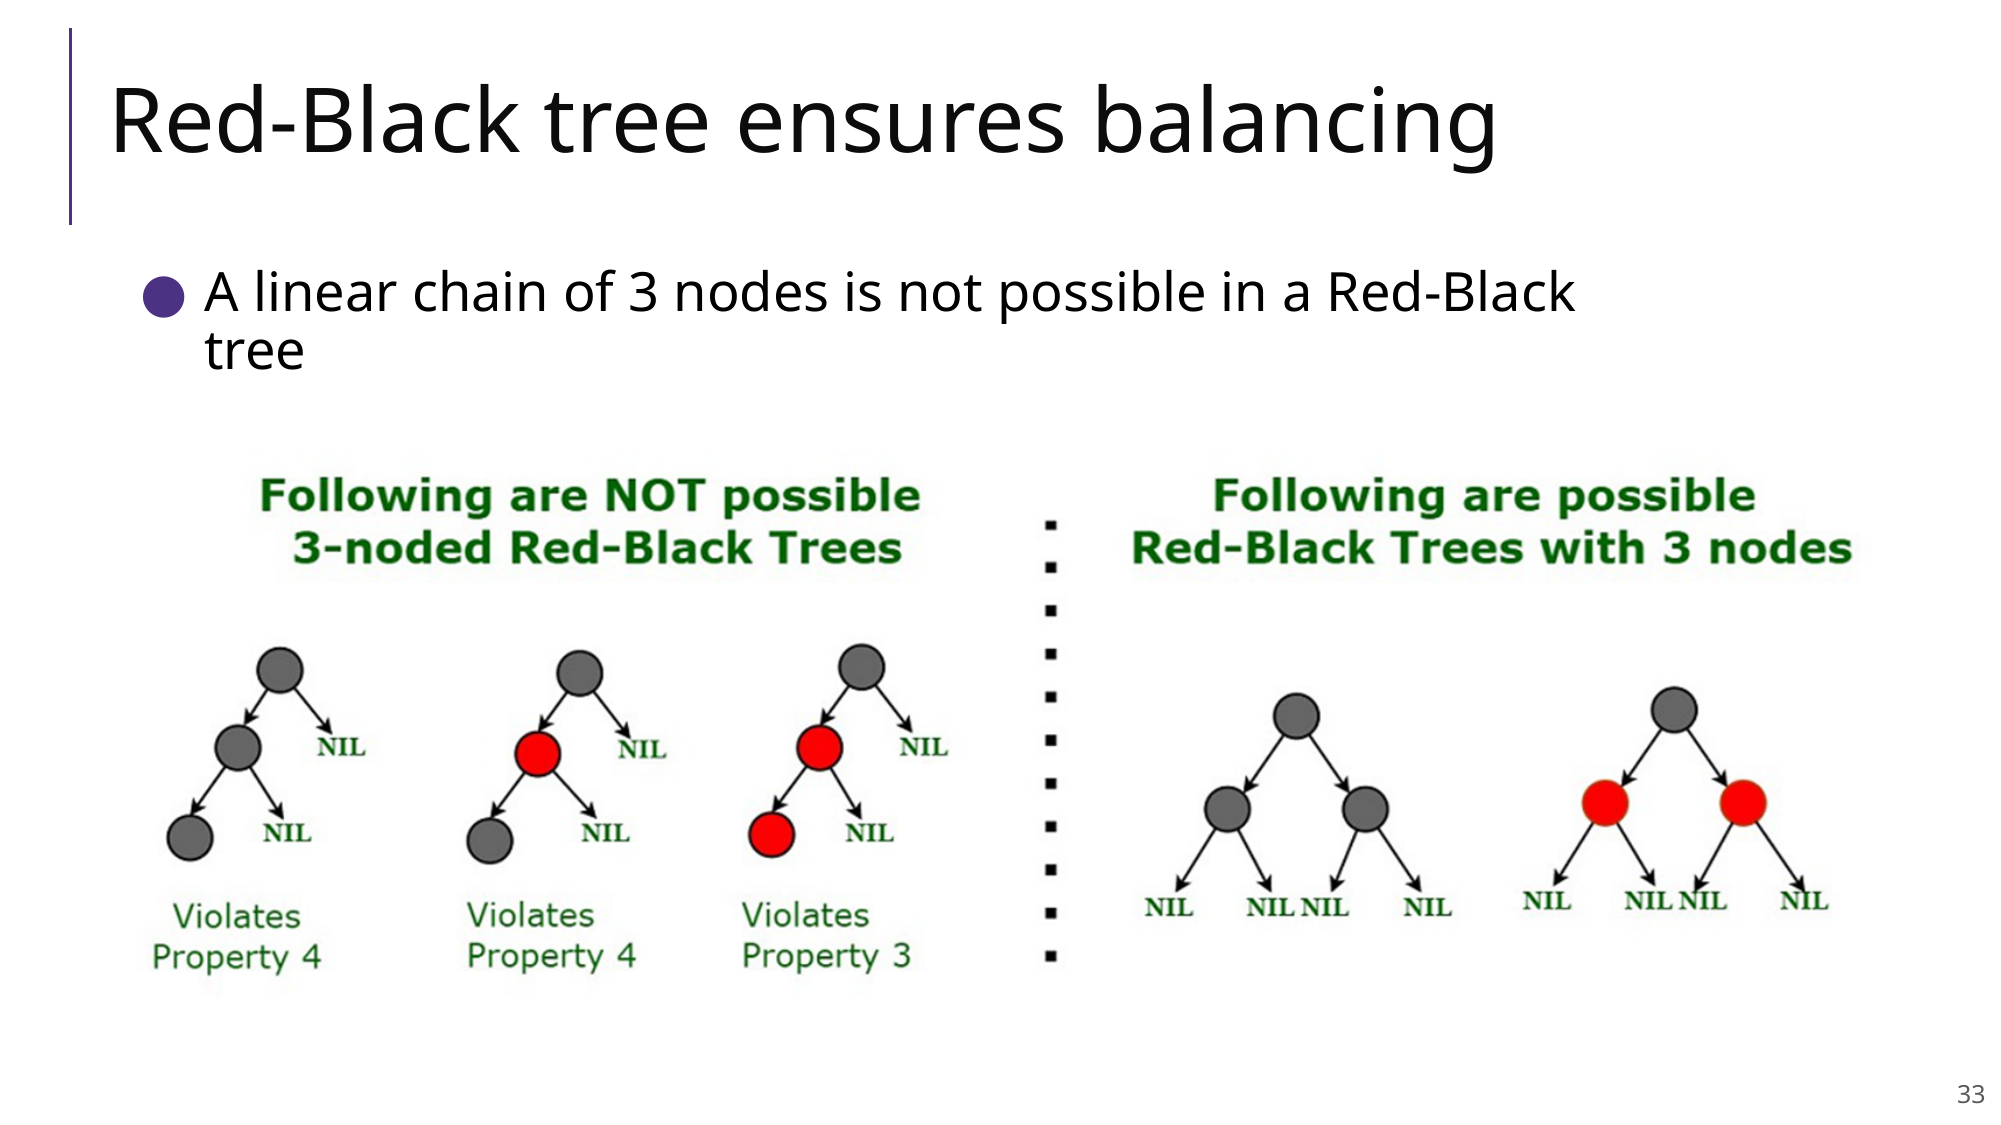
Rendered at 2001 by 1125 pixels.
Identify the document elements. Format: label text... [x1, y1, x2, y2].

picture [94, 452, 1878, 1005]
title Red-Black tree ensures balancing [94, 43, 1930, 210]
list A linear chain of 3 nodes is not possible in a Red-Black tree [122, 257, 1660, 357]
